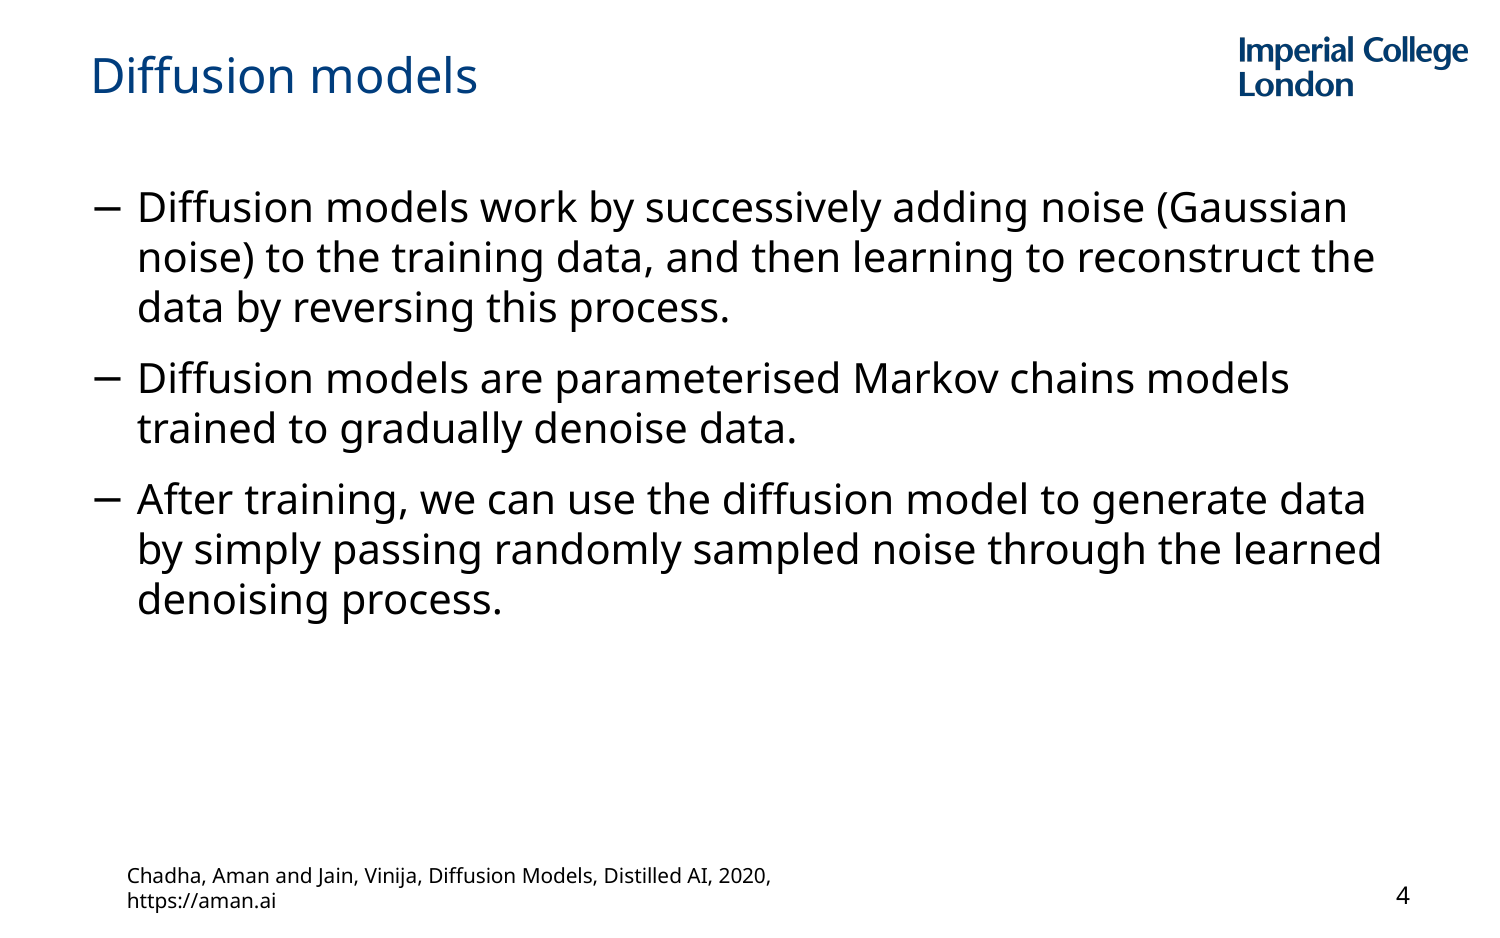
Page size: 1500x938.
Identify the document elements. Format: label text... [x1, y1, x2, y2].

slide_number 4 [1074, 872, 1426, 920]
text_box Chadha, Aman and Jain, Vinija, Diffusion Models, Distilled AI, 2020, https://aman.ai [112, 855, 863, 920]
picture [1425, 18, 1486, 114]
list Diffusion models work by successively adding noise (Gaussian noise) to the training data, and then learning to reconstruct the data by reversing this process. Diffusion models are parameterised Markov chains models trained to gradually denoise data. After training, we can use the diffusion model to generate data by simply passing randomly sampled noise through the learned denoising process. [75, 173, 1425, 853]
title Diffusion models [75, 0, 1425, 153]
